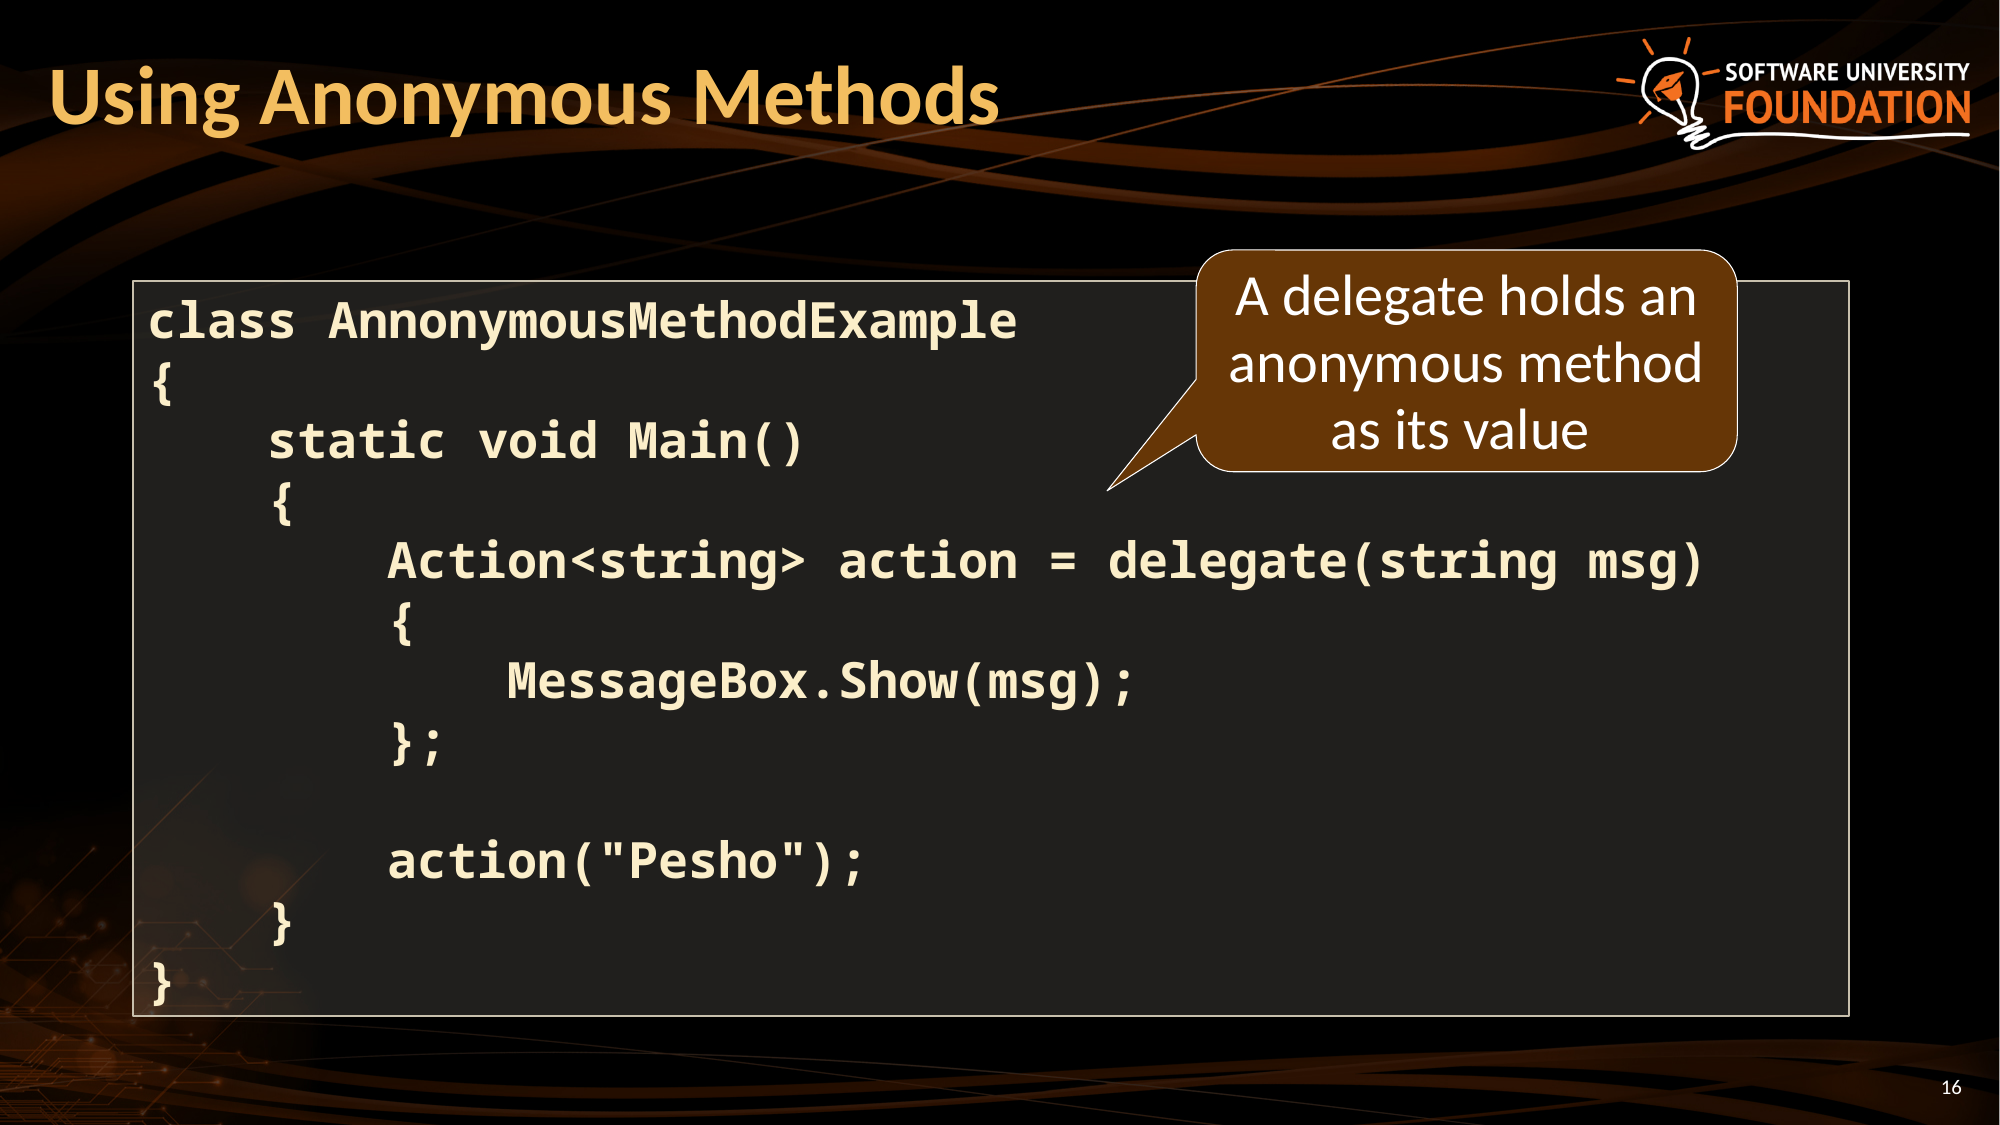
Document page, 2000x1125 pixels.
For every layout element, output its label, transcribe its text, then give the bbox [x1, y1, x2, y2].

title Using Anonymous Methods [30, 6, 1602, 189]
text_box A delegate holds an anonymous method as its value [1107, 249, 1738, 491]
text_box class AnnonymousMethodExample { static void Main() { Action<string> action = delegate(string msg) { MessageBox.Show(msg); }; action("Pesho"); } } [133, 280, 1850, 1016]
picture [0, 0, 2000, 1125]
slide_number 16 [1897, 1070, 1968, 1103]
